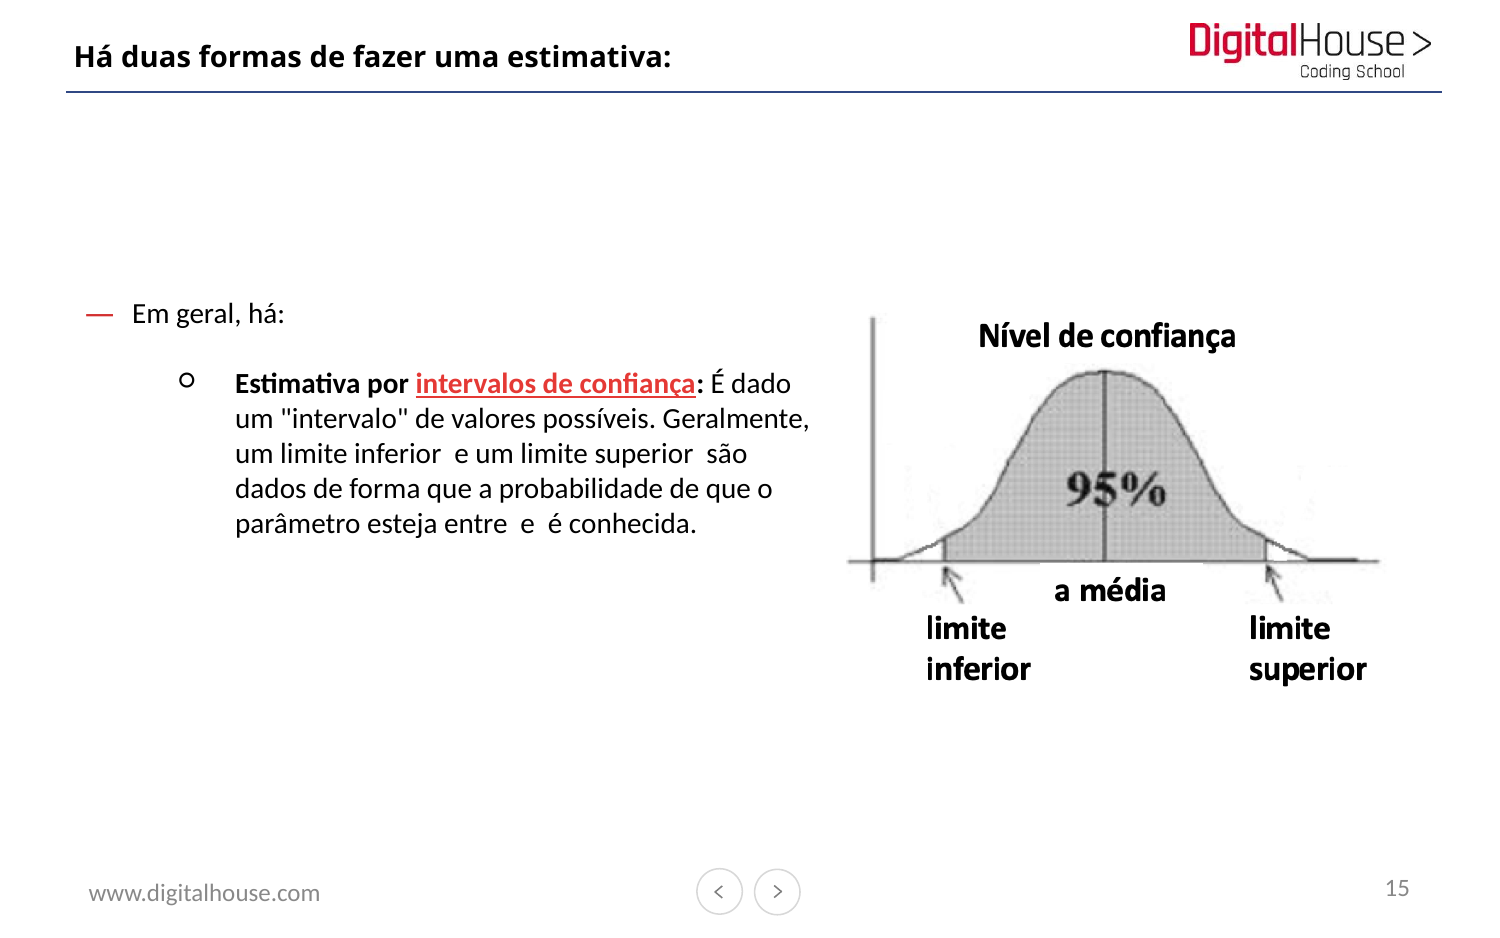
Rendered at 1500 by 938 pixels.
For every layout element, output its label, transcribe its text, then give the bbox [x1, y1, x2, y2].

slide_number 15 [1074, 861, 1425, 911]
title Há duas formas de fazer uma estimativa: [73, 23, 1074, 89]
picture [1190, 23, 1431, 80]
picture [829, 287, 1400, 697]
